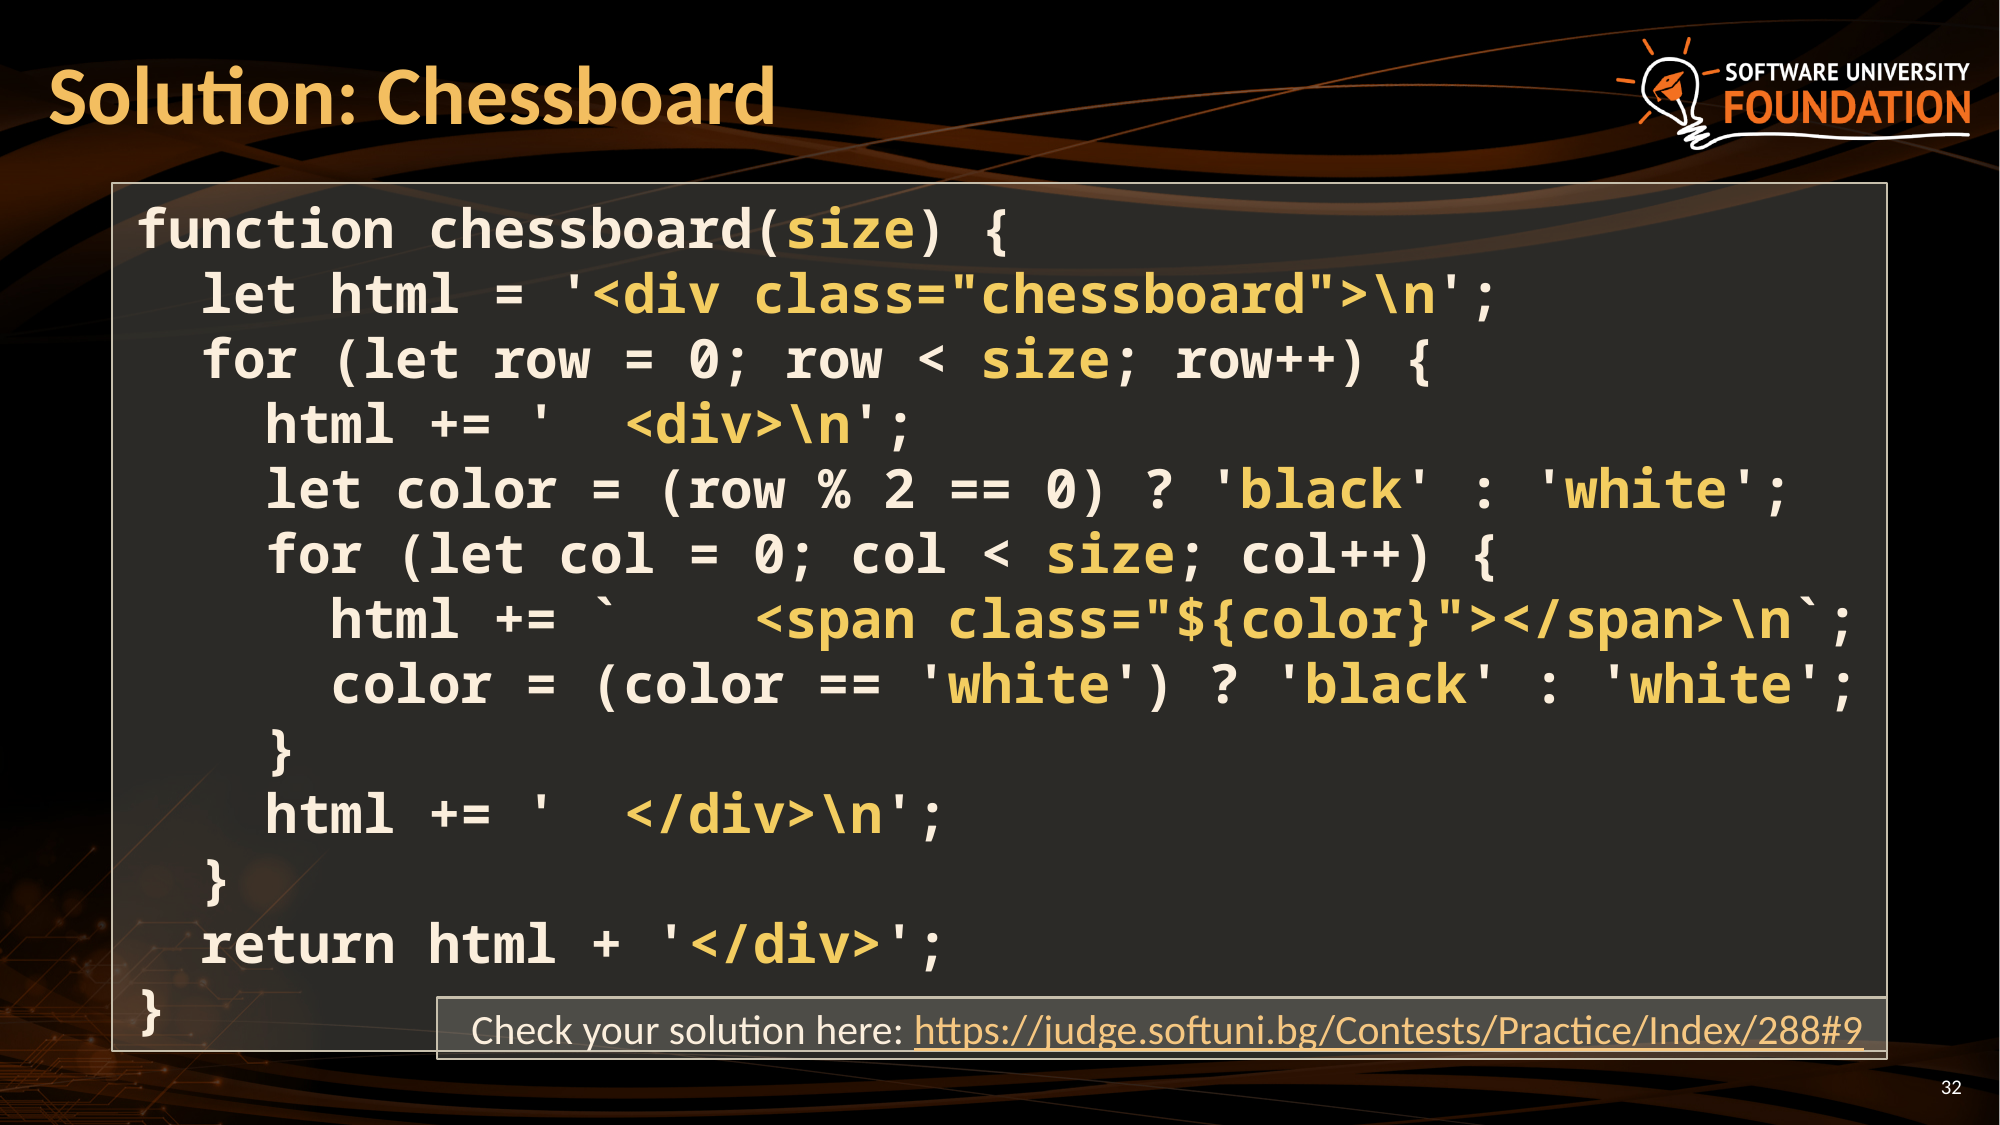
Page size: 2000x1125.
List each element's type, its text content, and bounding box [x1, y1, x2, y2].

title Solution: Chessboard [30, 6, 1602, 189]
text_box Check your solution here: https://judge.softuni.bg/Contests/Practice/Index/288#9 [437, 997, 1888, 1060]
text_box function chessboard(size) { let html = '<div class="chessboard">\n'; for (let row = 0; row < size; row++) { html += ' <div>\n'; let color = (row % 2 == 0) ? 'black' : 'white'; for (let col = 0; col < size; col++) { html += ` <span class="${color}"></span>\n`; color = (color == 'white') ? 'black' : 'white'; } html += ' </div>\n'; } return html + '</div>'; } [112, 182, 1888, 1051]
slide_number 32 [1897, 1070, 1968, 1103]
picture [0, 0, 2000, 1125]
